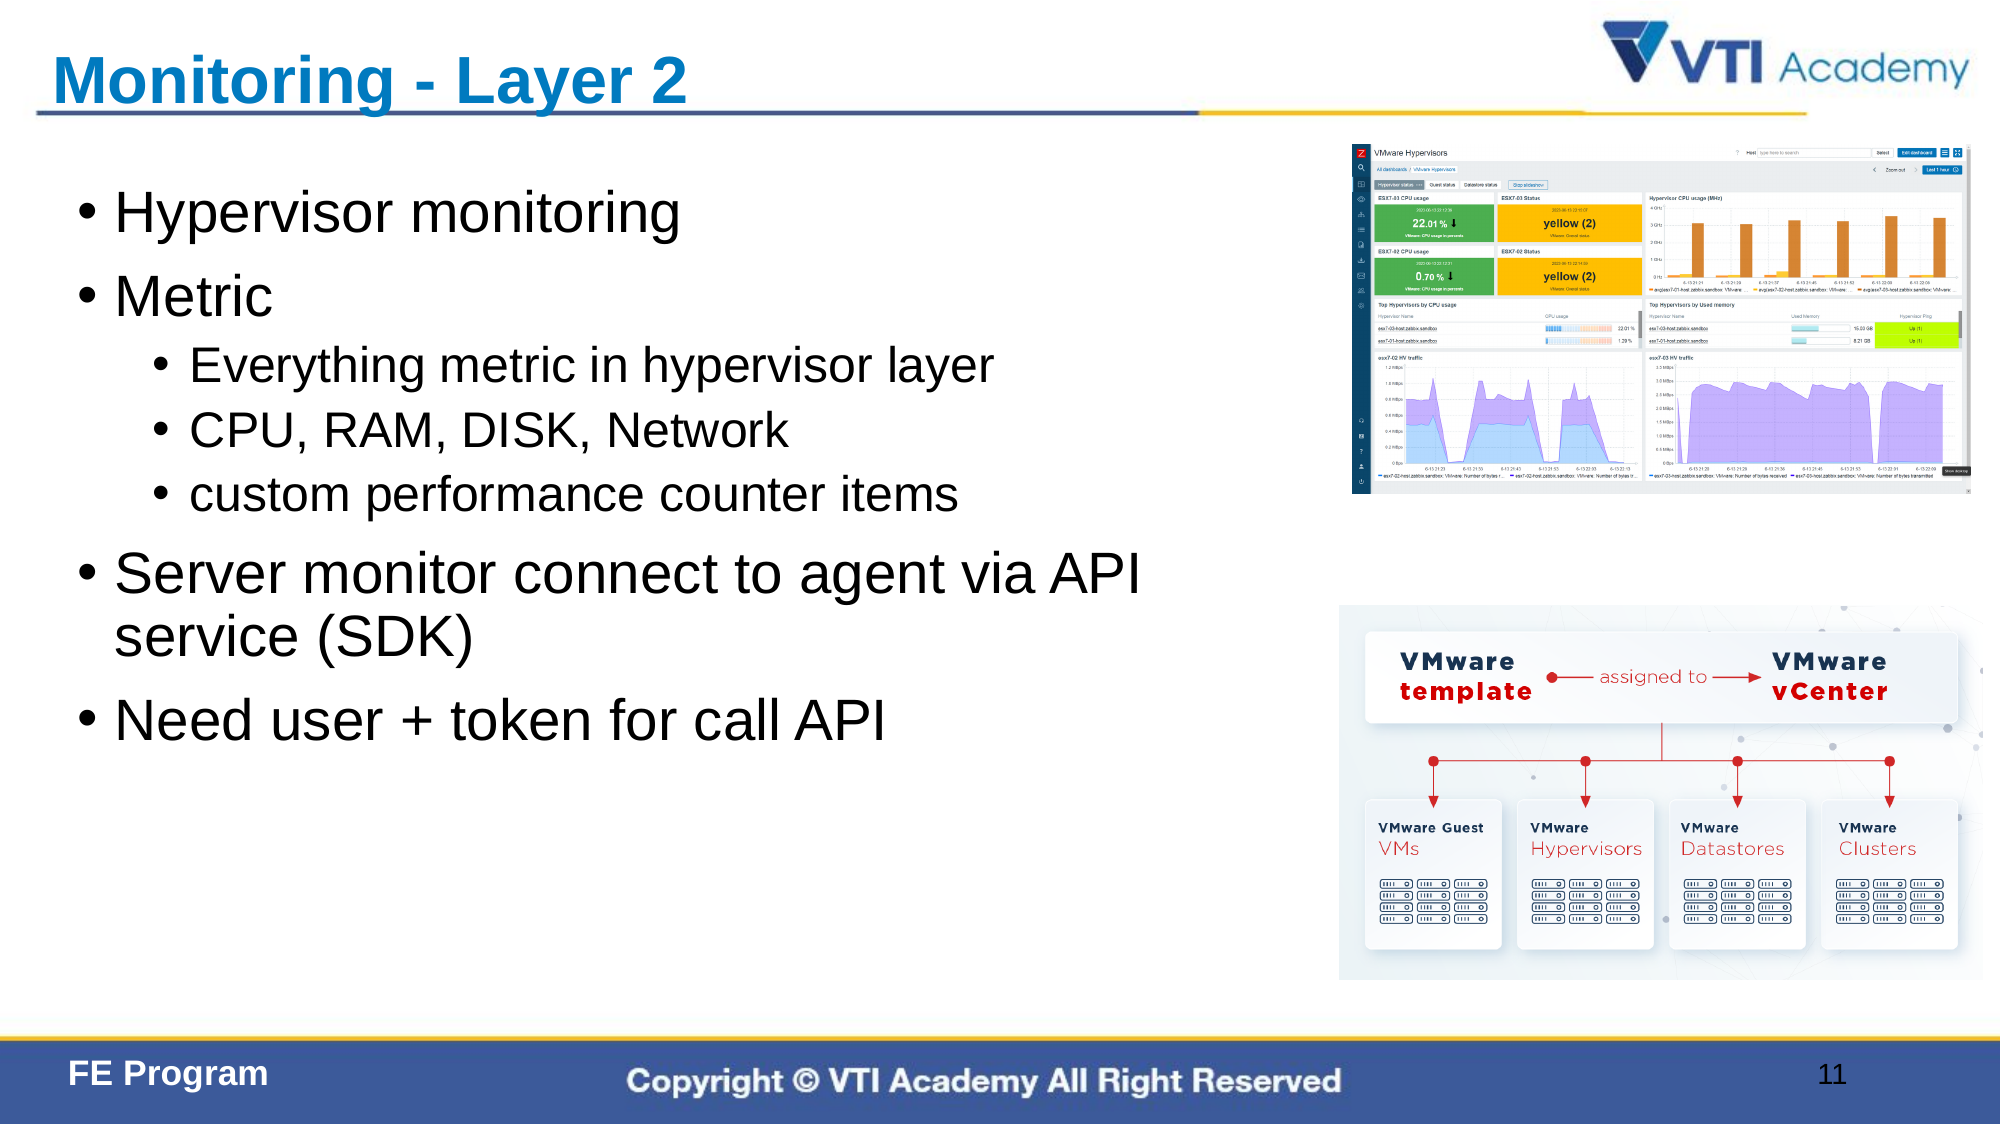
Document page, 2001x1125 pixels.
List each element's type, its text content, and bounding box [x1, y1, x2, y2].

picture [0, 1, 2000, 1124]
title Monitoring - Layer 2 [37, 37, 1763, 127]
list Hypervisor monitoring Metric Everything metric in hypervisor layer CPU, RAM, DISK, Network custom performance counter items Server monitor connect to agent via API service (SDK) Need user + token for call API [62, 174, 1197, 889]
slide_number 11 [1412, 1042, 1863, 1103]
